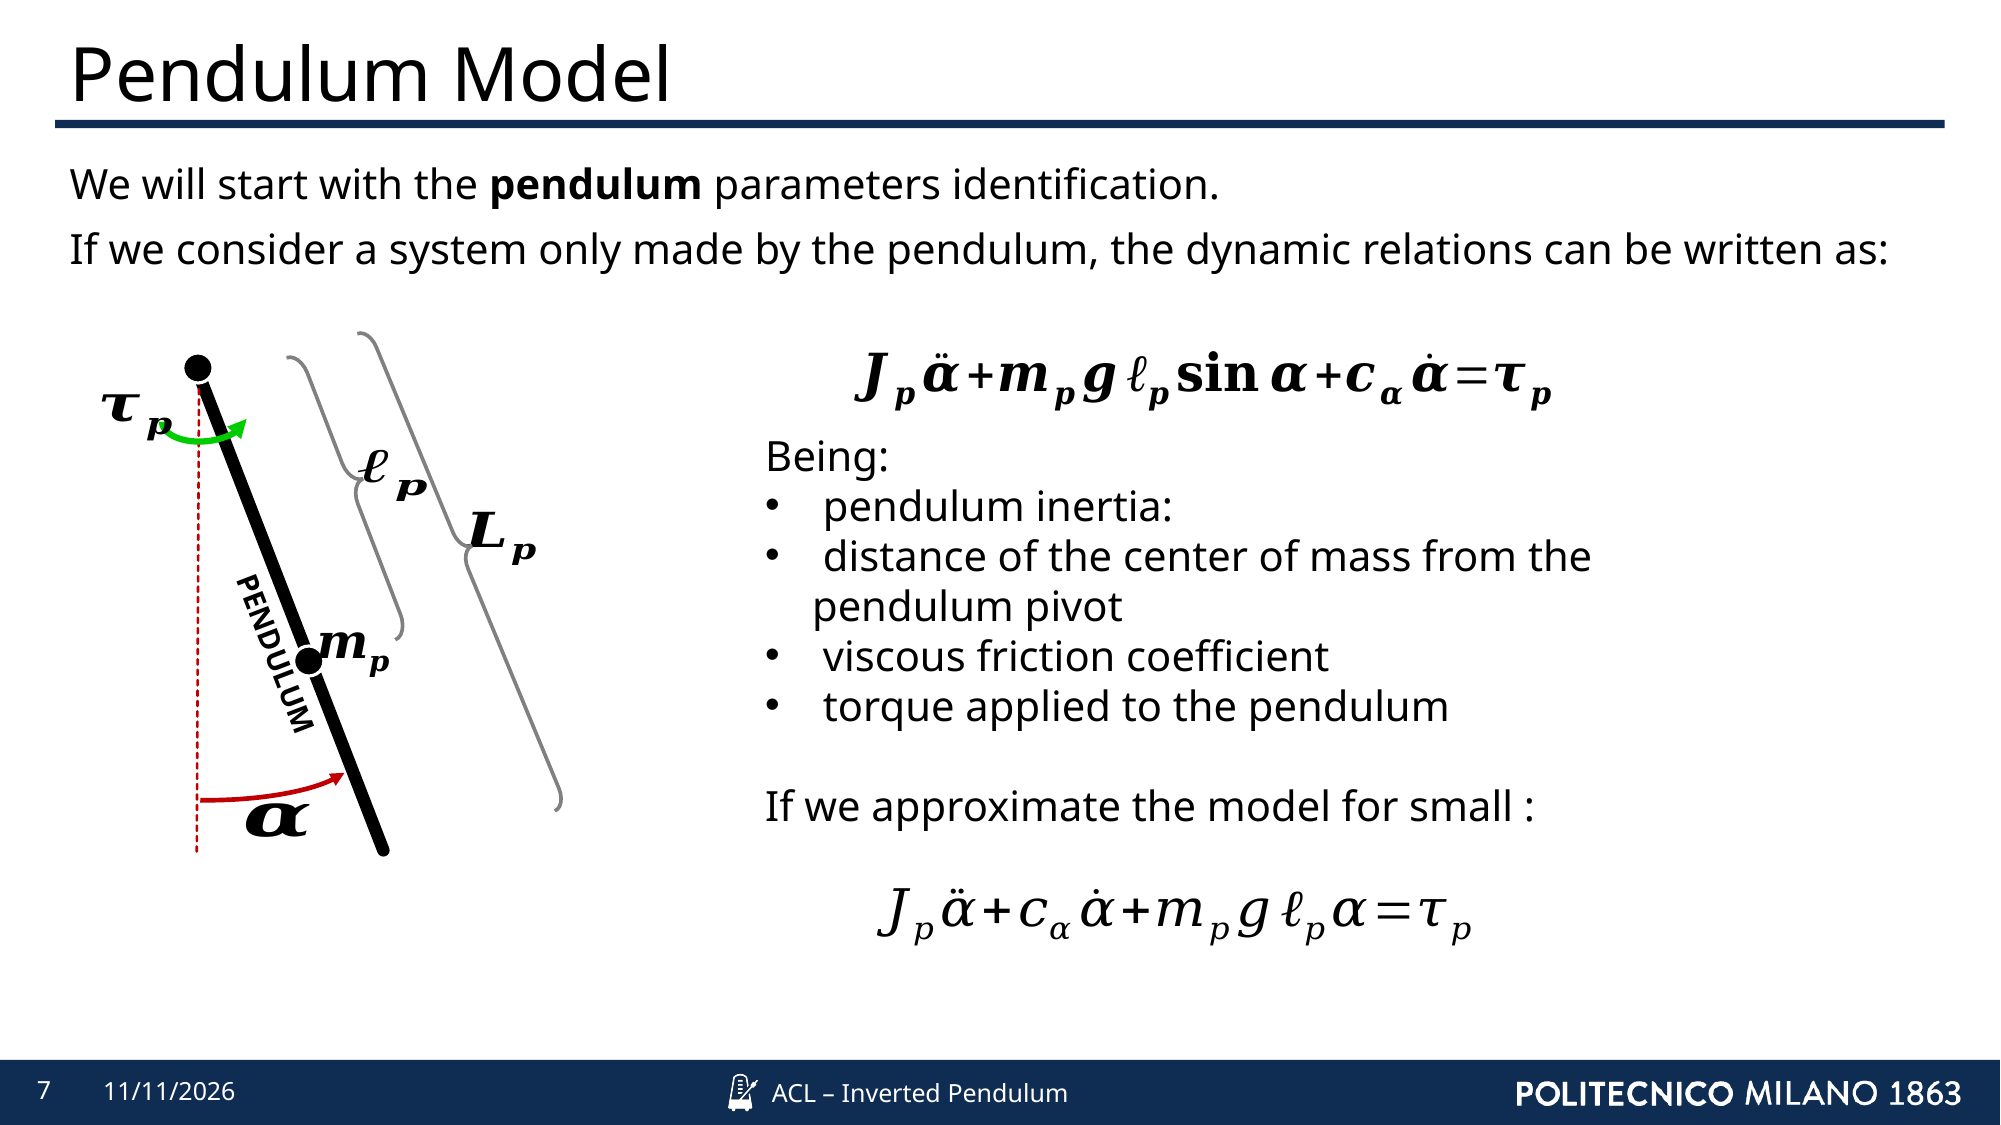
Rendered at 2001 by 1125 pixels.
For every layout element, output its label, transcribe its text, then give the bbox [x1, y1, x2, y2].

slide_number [88, 1069, 262, 1117]
slide_number 7 [12, 1067, 76, 1115]
picture [1510, 1068, 1967, 1117]
footer ACL – Inverted Pendulum [582, 1069, 1258, 1117]
title Pendulum Model [55, 33, 1945, 120]
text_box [55, 309, 538, 852]
list We will start with the pendulum parameters identification. If we consider a system only made by the pendulum, the dynamic relations can be written as: [54, 155, 1945, 1006]
